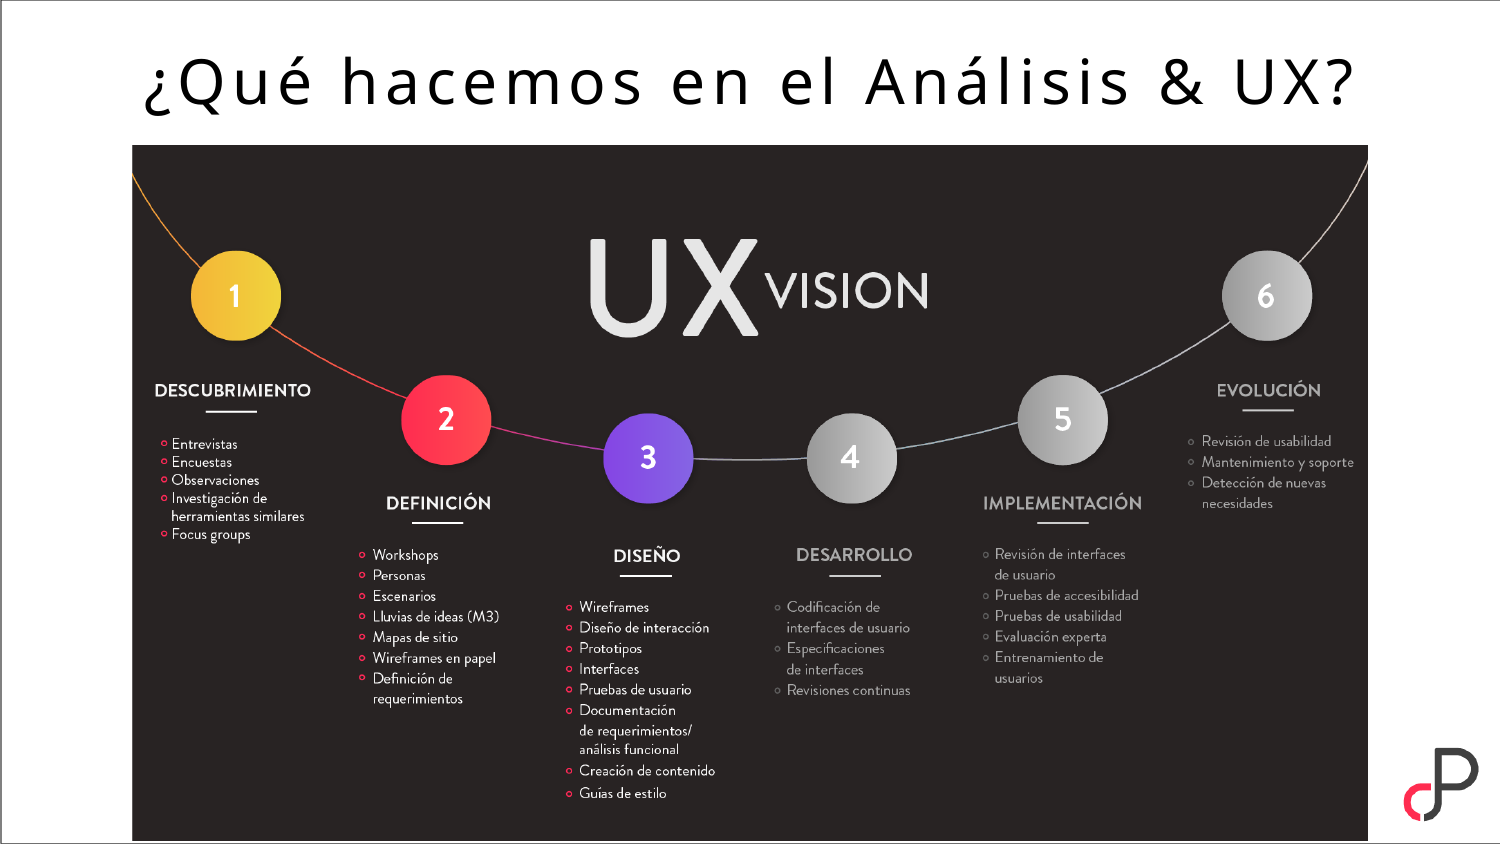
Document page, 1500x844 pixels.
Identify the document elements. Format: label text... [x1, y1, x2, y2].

picture [0, 0, 1500, 844]
title ¿Qué hacemos en el Análisis & UX? [75, 9, 1425, 151]
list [132, 145, 1368, 841]
